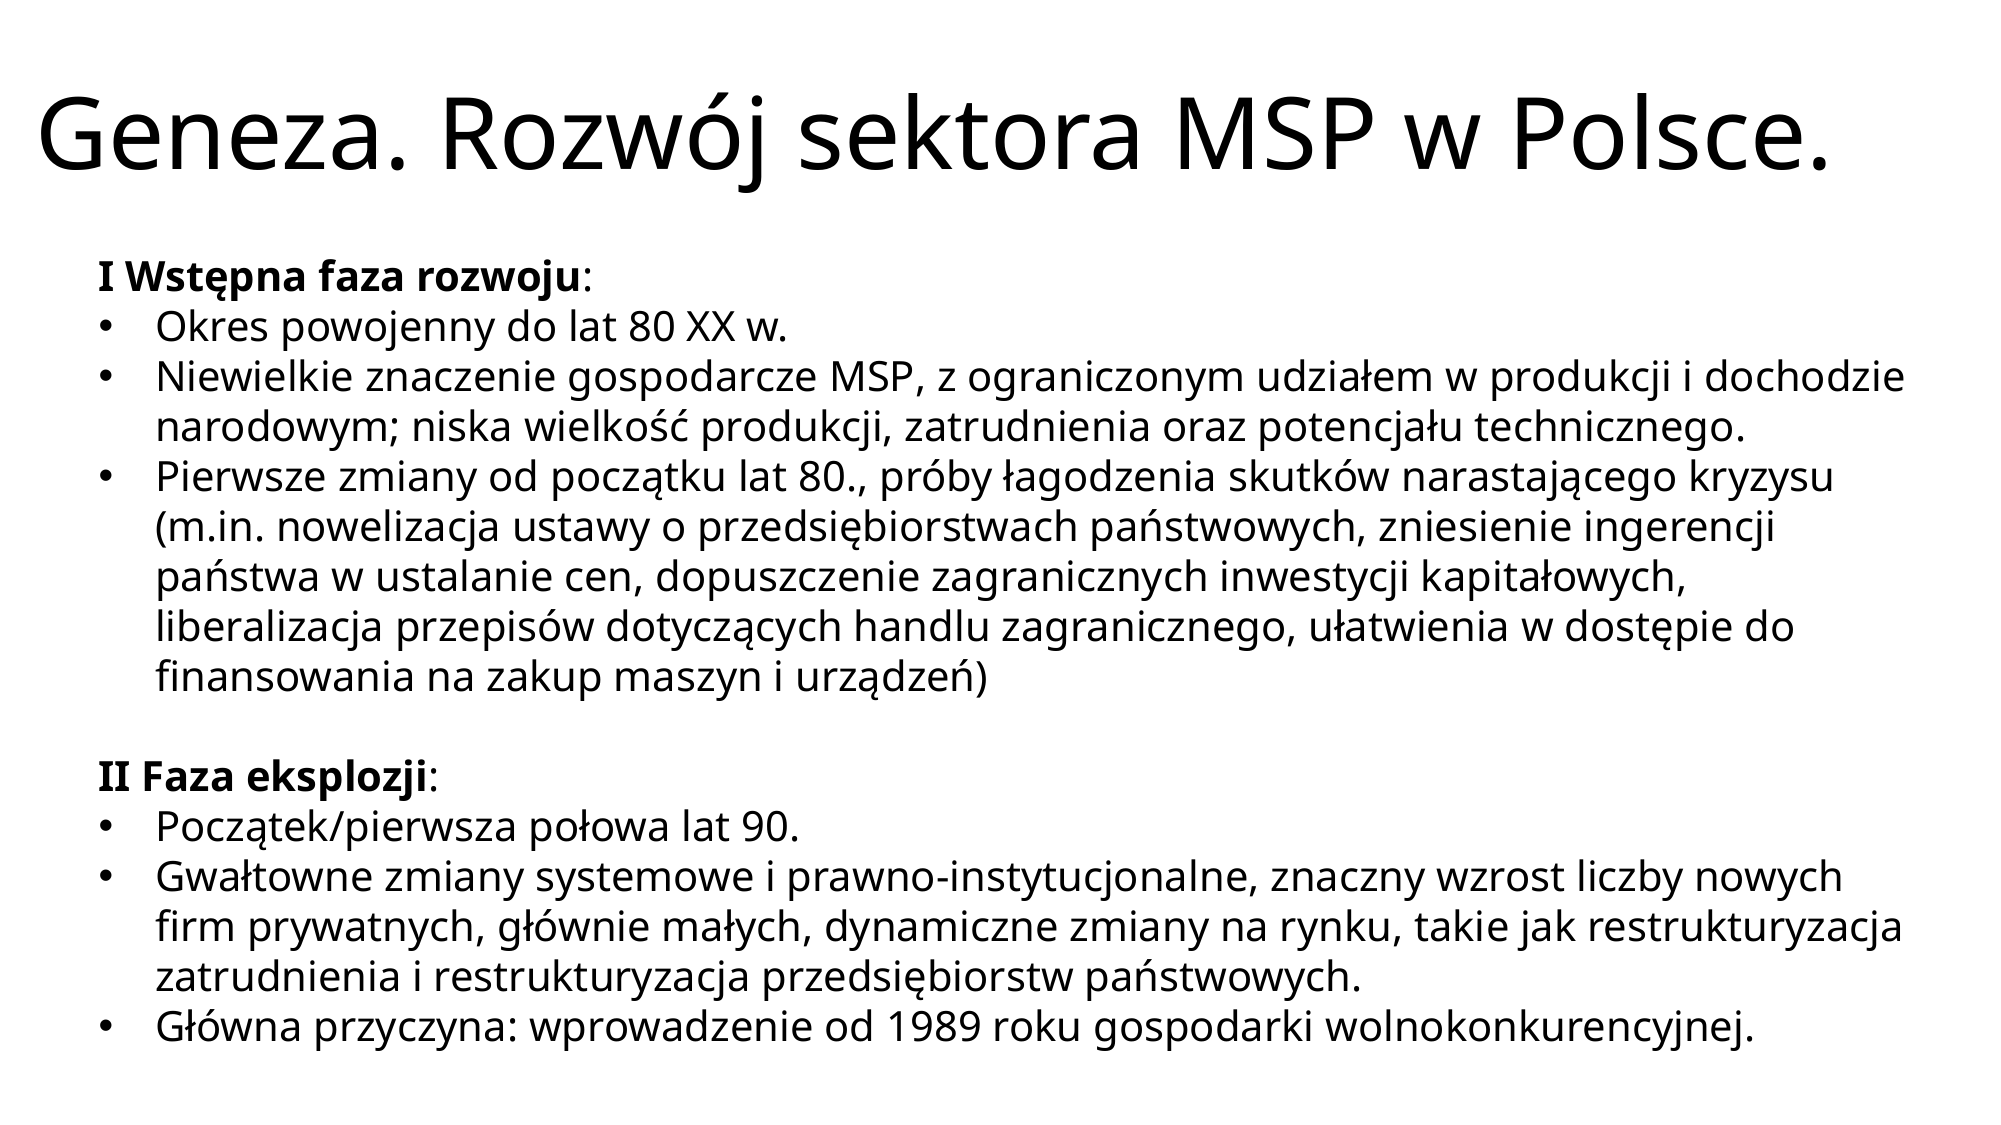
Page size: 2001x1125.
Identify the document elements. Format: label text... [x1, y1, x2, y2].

title Geneza. Rozwój sektora MSP w Polsce. [19, 61, 1852, 197]
text_box I Wstępna faza rozwoju: Okres powojenny do lat 80 XX w. Niewielkie znaczenie gospodarcze MSP, z ograniczonym udziałem w produkcji i dochodzie narodowym; niska wielkość produkcji, zatrudnienia oraz potencjału technicznego. Pierwsze zmiany od początku lat 80., próby łagodzenia skutków narastającego kryzysu (m.in. nowelizacja ustawy o przedsiębiorstwach państwowych, zniesienie ingerencji państwa w ustalanie cen, dopuszczenie zagranicznych inwestycji kapitałowych, liberalizacja przepisów dotyczących handlu zagranicznego, ułatwienia w dostępie do finansowania na zakup maszyn i urządzeń) II Faza eksplozji: Początek/pierwsza połowa lat 90. Gwałtowne zmiany systemowe i prawno-instytucjonalne, znaczny wzrost liczby nowych firm prywatnych, głównie małych, dynamiczne zmiany na rynku, takie jak restrukturyzacja zatrudnienia i restrukturyzacja przedsiębiorstw państwowych. Główna przyczyna: wprowadzenie od 1989 roku gospodarki wolnokonkurencyjnej. [83, 242, 1928, 1058]
